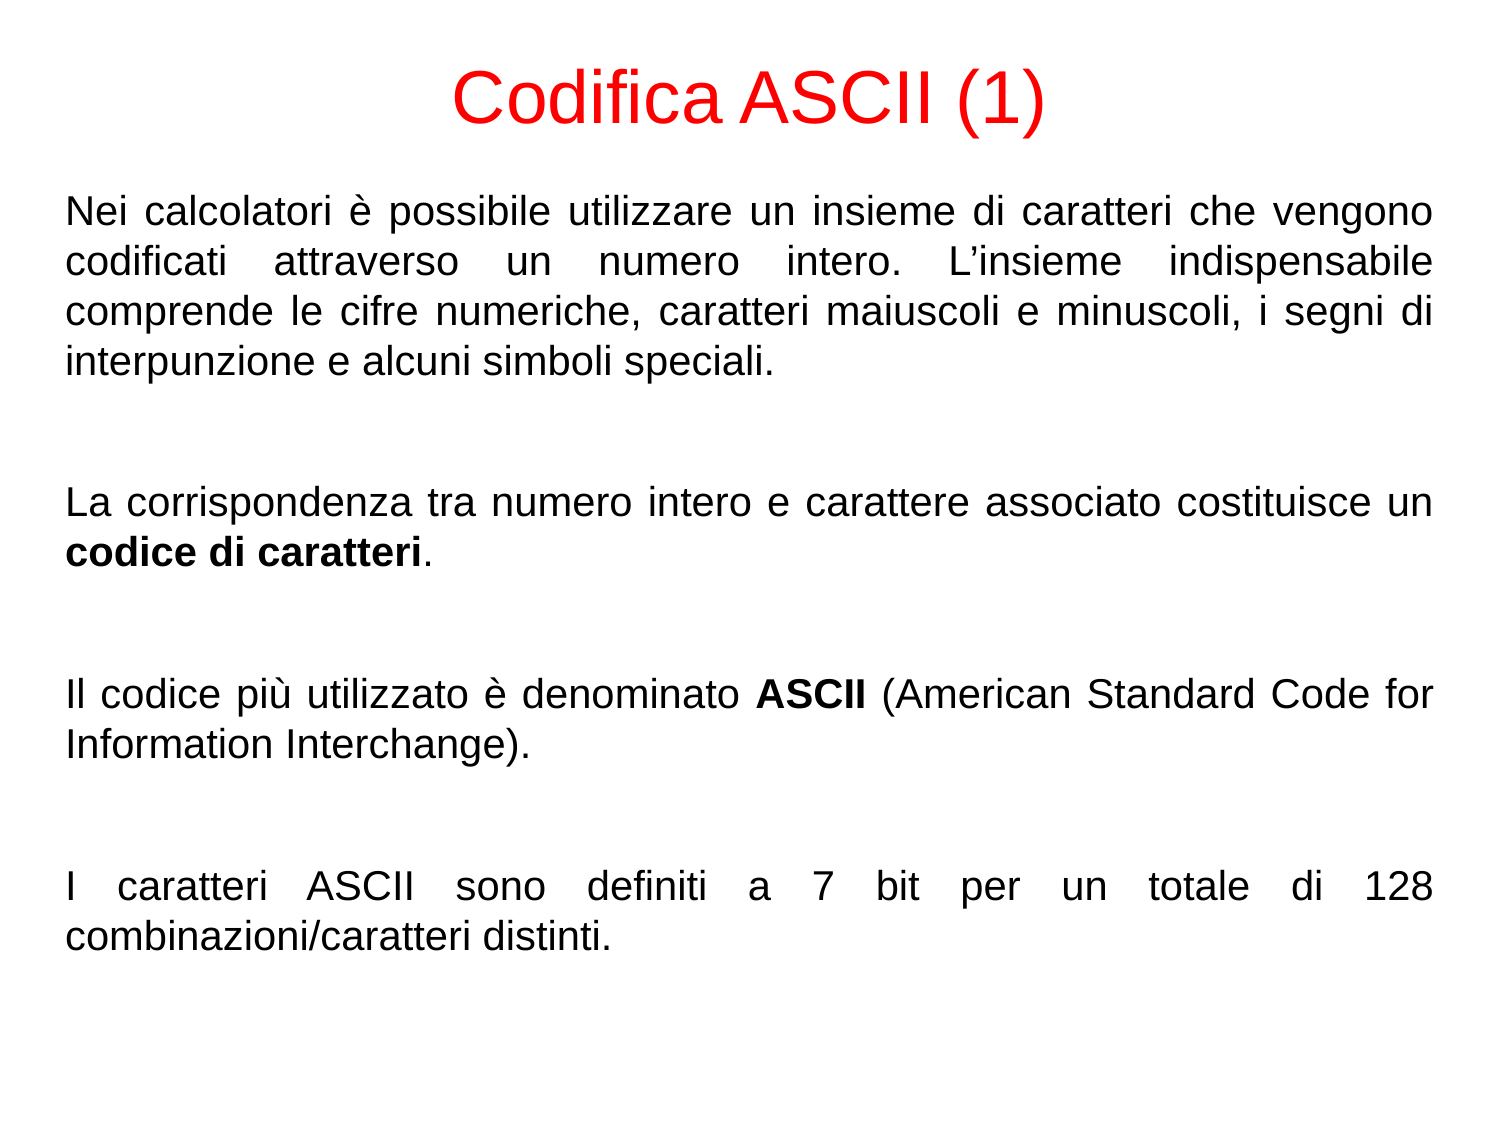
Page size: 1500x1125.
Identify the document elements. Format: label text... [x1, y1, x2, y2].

title Codifica ASCII (1) [0, 0, 1500, 188]
text_box Nei calcolatori è possibile utilizzare un insieme di caratteri che vengono codificati attraverso un numero intero. L’insieme indispensabile comprende le cifre numeriche, caratteri maiuscoli e minuscoli, i segni di interpunzione e alcuni simboli speciali. La corrispondenza tra numero intero e carattere associato costituisce un codice di caratteri. Il codice più utilizzato è denominato ASCII (American Standard Code for Information Interchange). I caratteri ASCII sono definiti a 7 bit per un totale di 128 combinazioni/caratteri distinti. [50, 176, 1450, 967]
